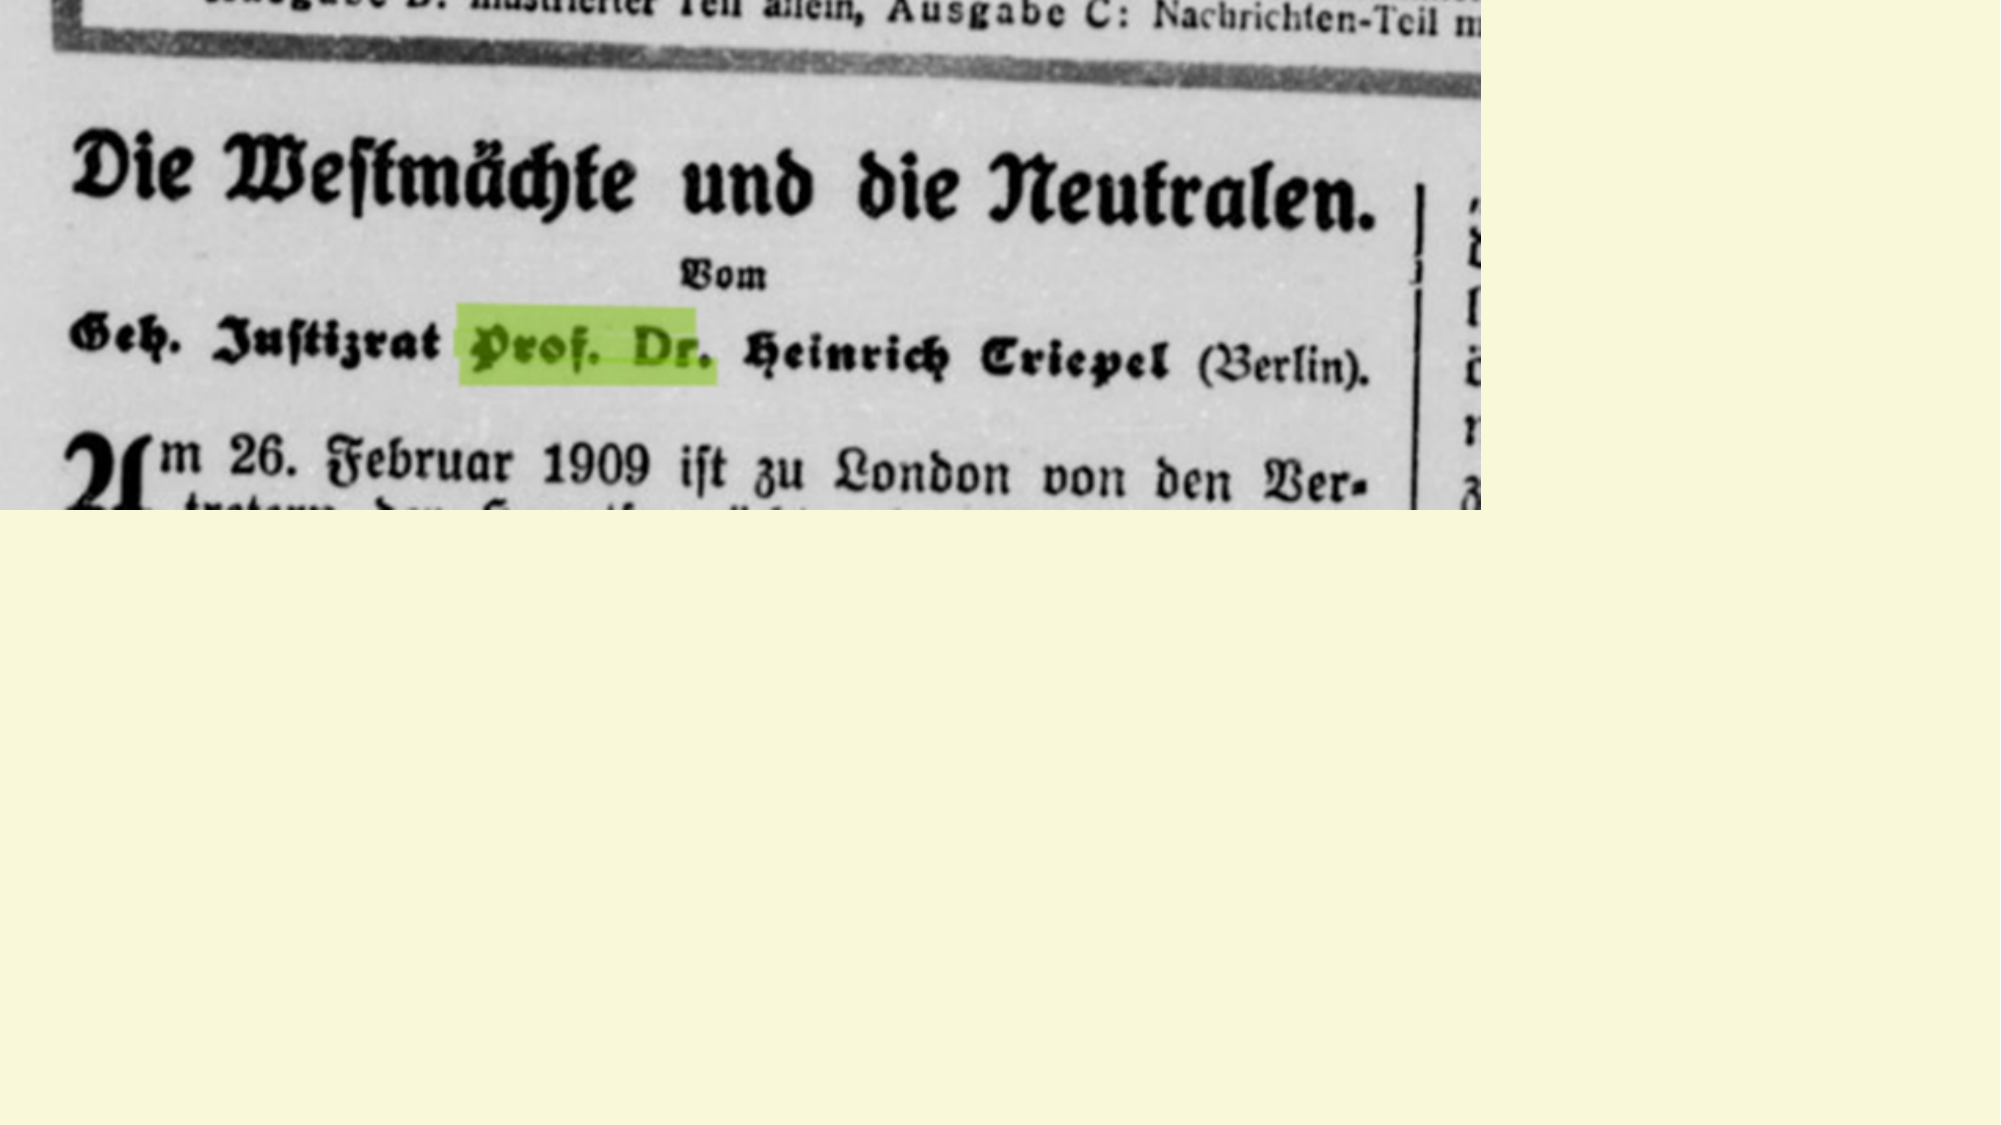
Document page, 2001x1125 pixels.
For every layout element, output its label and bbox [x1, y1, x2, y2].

picture [0, 0, 1481, 511]
